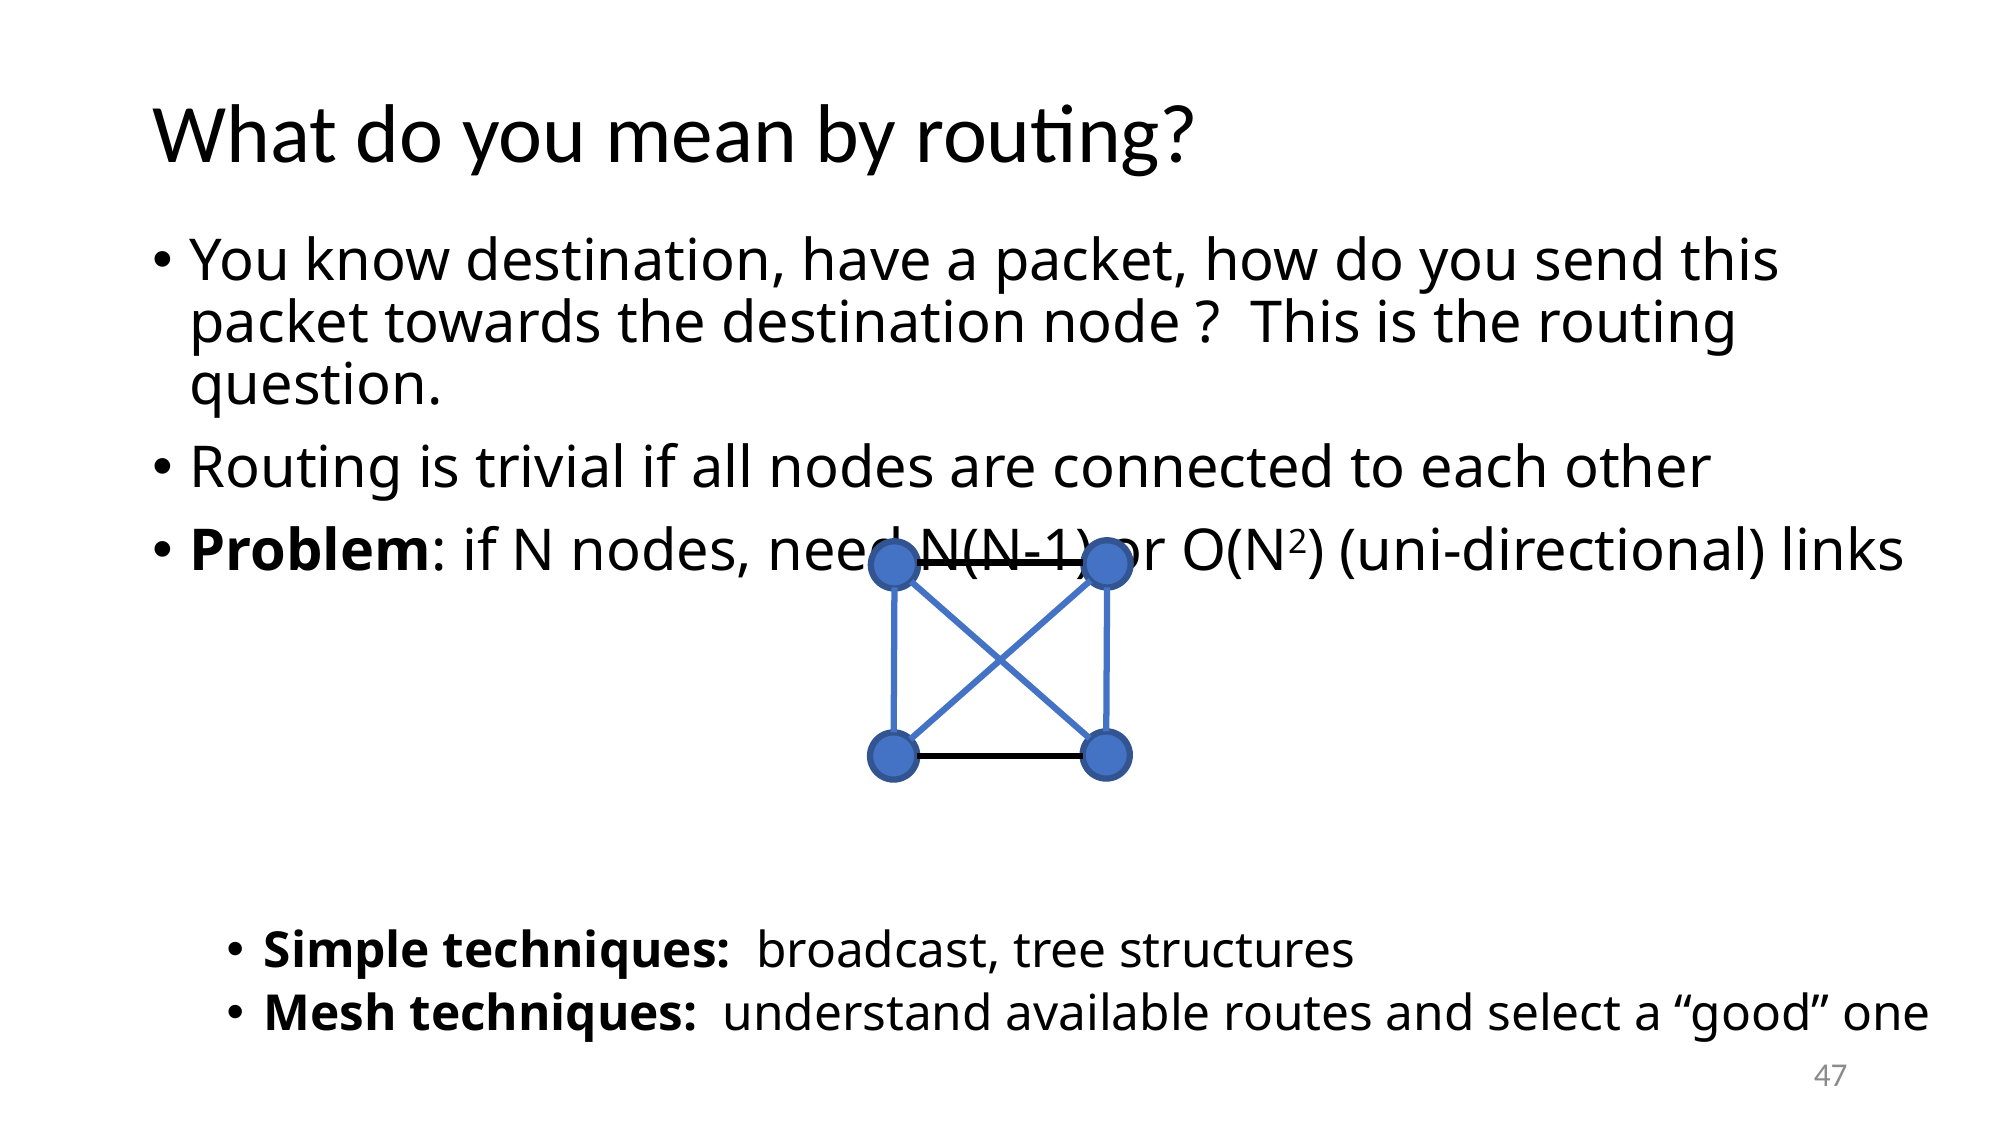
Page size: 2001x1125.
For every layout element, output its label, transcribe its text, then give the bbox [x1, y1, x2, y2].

text_box [868, 731, 919, 781]
title What do you mean by routing? [137, 26, 1863, 223]
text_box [910, 580, 1091, 740]
list You know destination, have a packet, how do you send this packet towards the destination node ? This is the routing question. Routing is trivial if all nodes are connected to each other Problem: if N nodes, need N(N-1) or O(N2) (uni-directional) links Simple techniques: broadcast, tree structures Mesh techniques: understand available routes and select a “good” one [137, 223, 1981, 1053]
text_box [869, 540, 920, 590]
text_box [1081, 730, 1131, 780]
text_box [1082, 539, 1132, 589]
slide_number 47 [1412, 1042, 1863, 1103]
